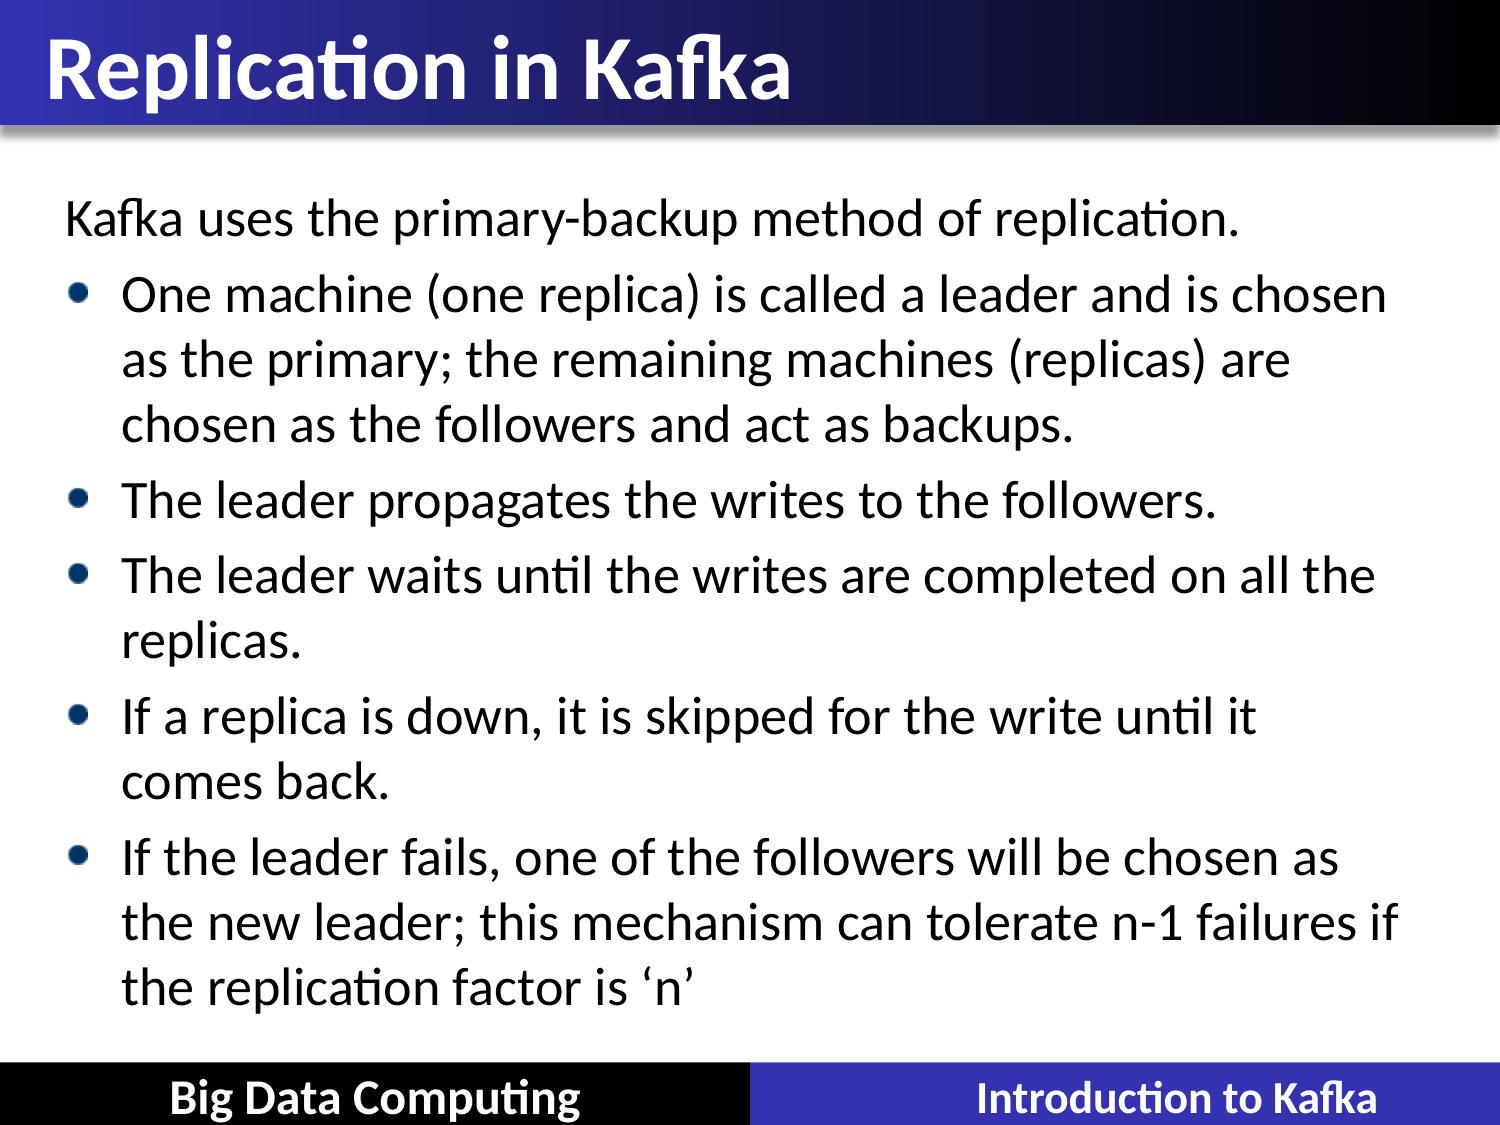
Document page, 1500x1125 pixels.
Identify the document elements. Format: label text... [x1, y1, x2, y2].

list Kafka uses the primary-backup method of replication. One machine (one replica) is called a leader and is chosen as the primary; the remaining machines (replicas) are chosen as the followers and act as backups. The leader propagates the writes to the followers. The leader waits until the writes are completed on all the replicas. If a replica is down, it is skipped for the write until it comes back. If the leader fails, one of the followers will be chosen as the new leader; this mechanism can tolerate n-1 failures if the replication factor is ‘n’ [49, 174, 1426, 1006]
picture [65, 701, 88, 725]
text_box Introduction to Kafka [854, 1065, 1500, 1125]
title Replication in Kafka [0, 0, 1463, 126]
picture [65, 842, 88, 865]
picture [65, 279, 88, 303]
text_box Big Data Computing [0, 1070, 750, 1119]
picture [65, 560, 88, 584]
picture [65, 485, 88, 508]
